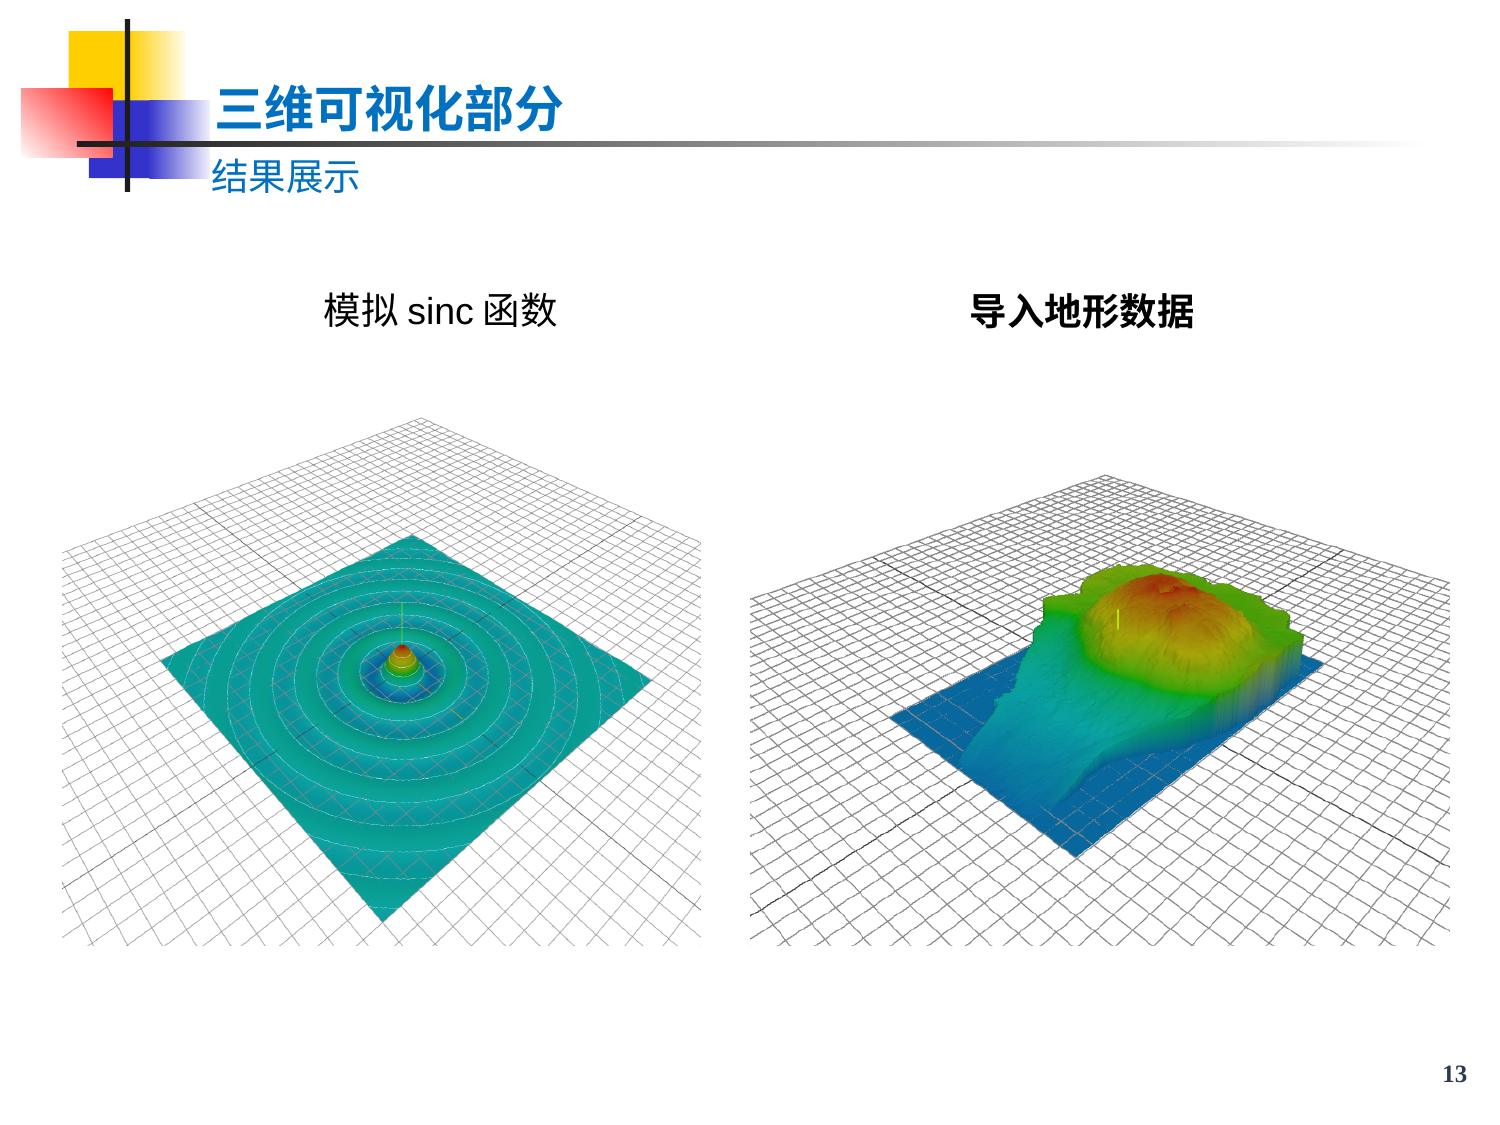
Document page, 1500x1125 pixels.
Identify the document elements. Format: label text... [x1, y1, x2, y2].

text_box 模拟sinc函数 [234, 279, 647, 340]
text_box 三维可视化部分 [199, 69, 1186, 145]
text_box 结果展示 [119, 145, 1432, 206]
picture [749, 401, 1450, 946]
picture [62, 401, 702, 946]
text_box 导入地形数据 [876, 280, 1289, 341]
